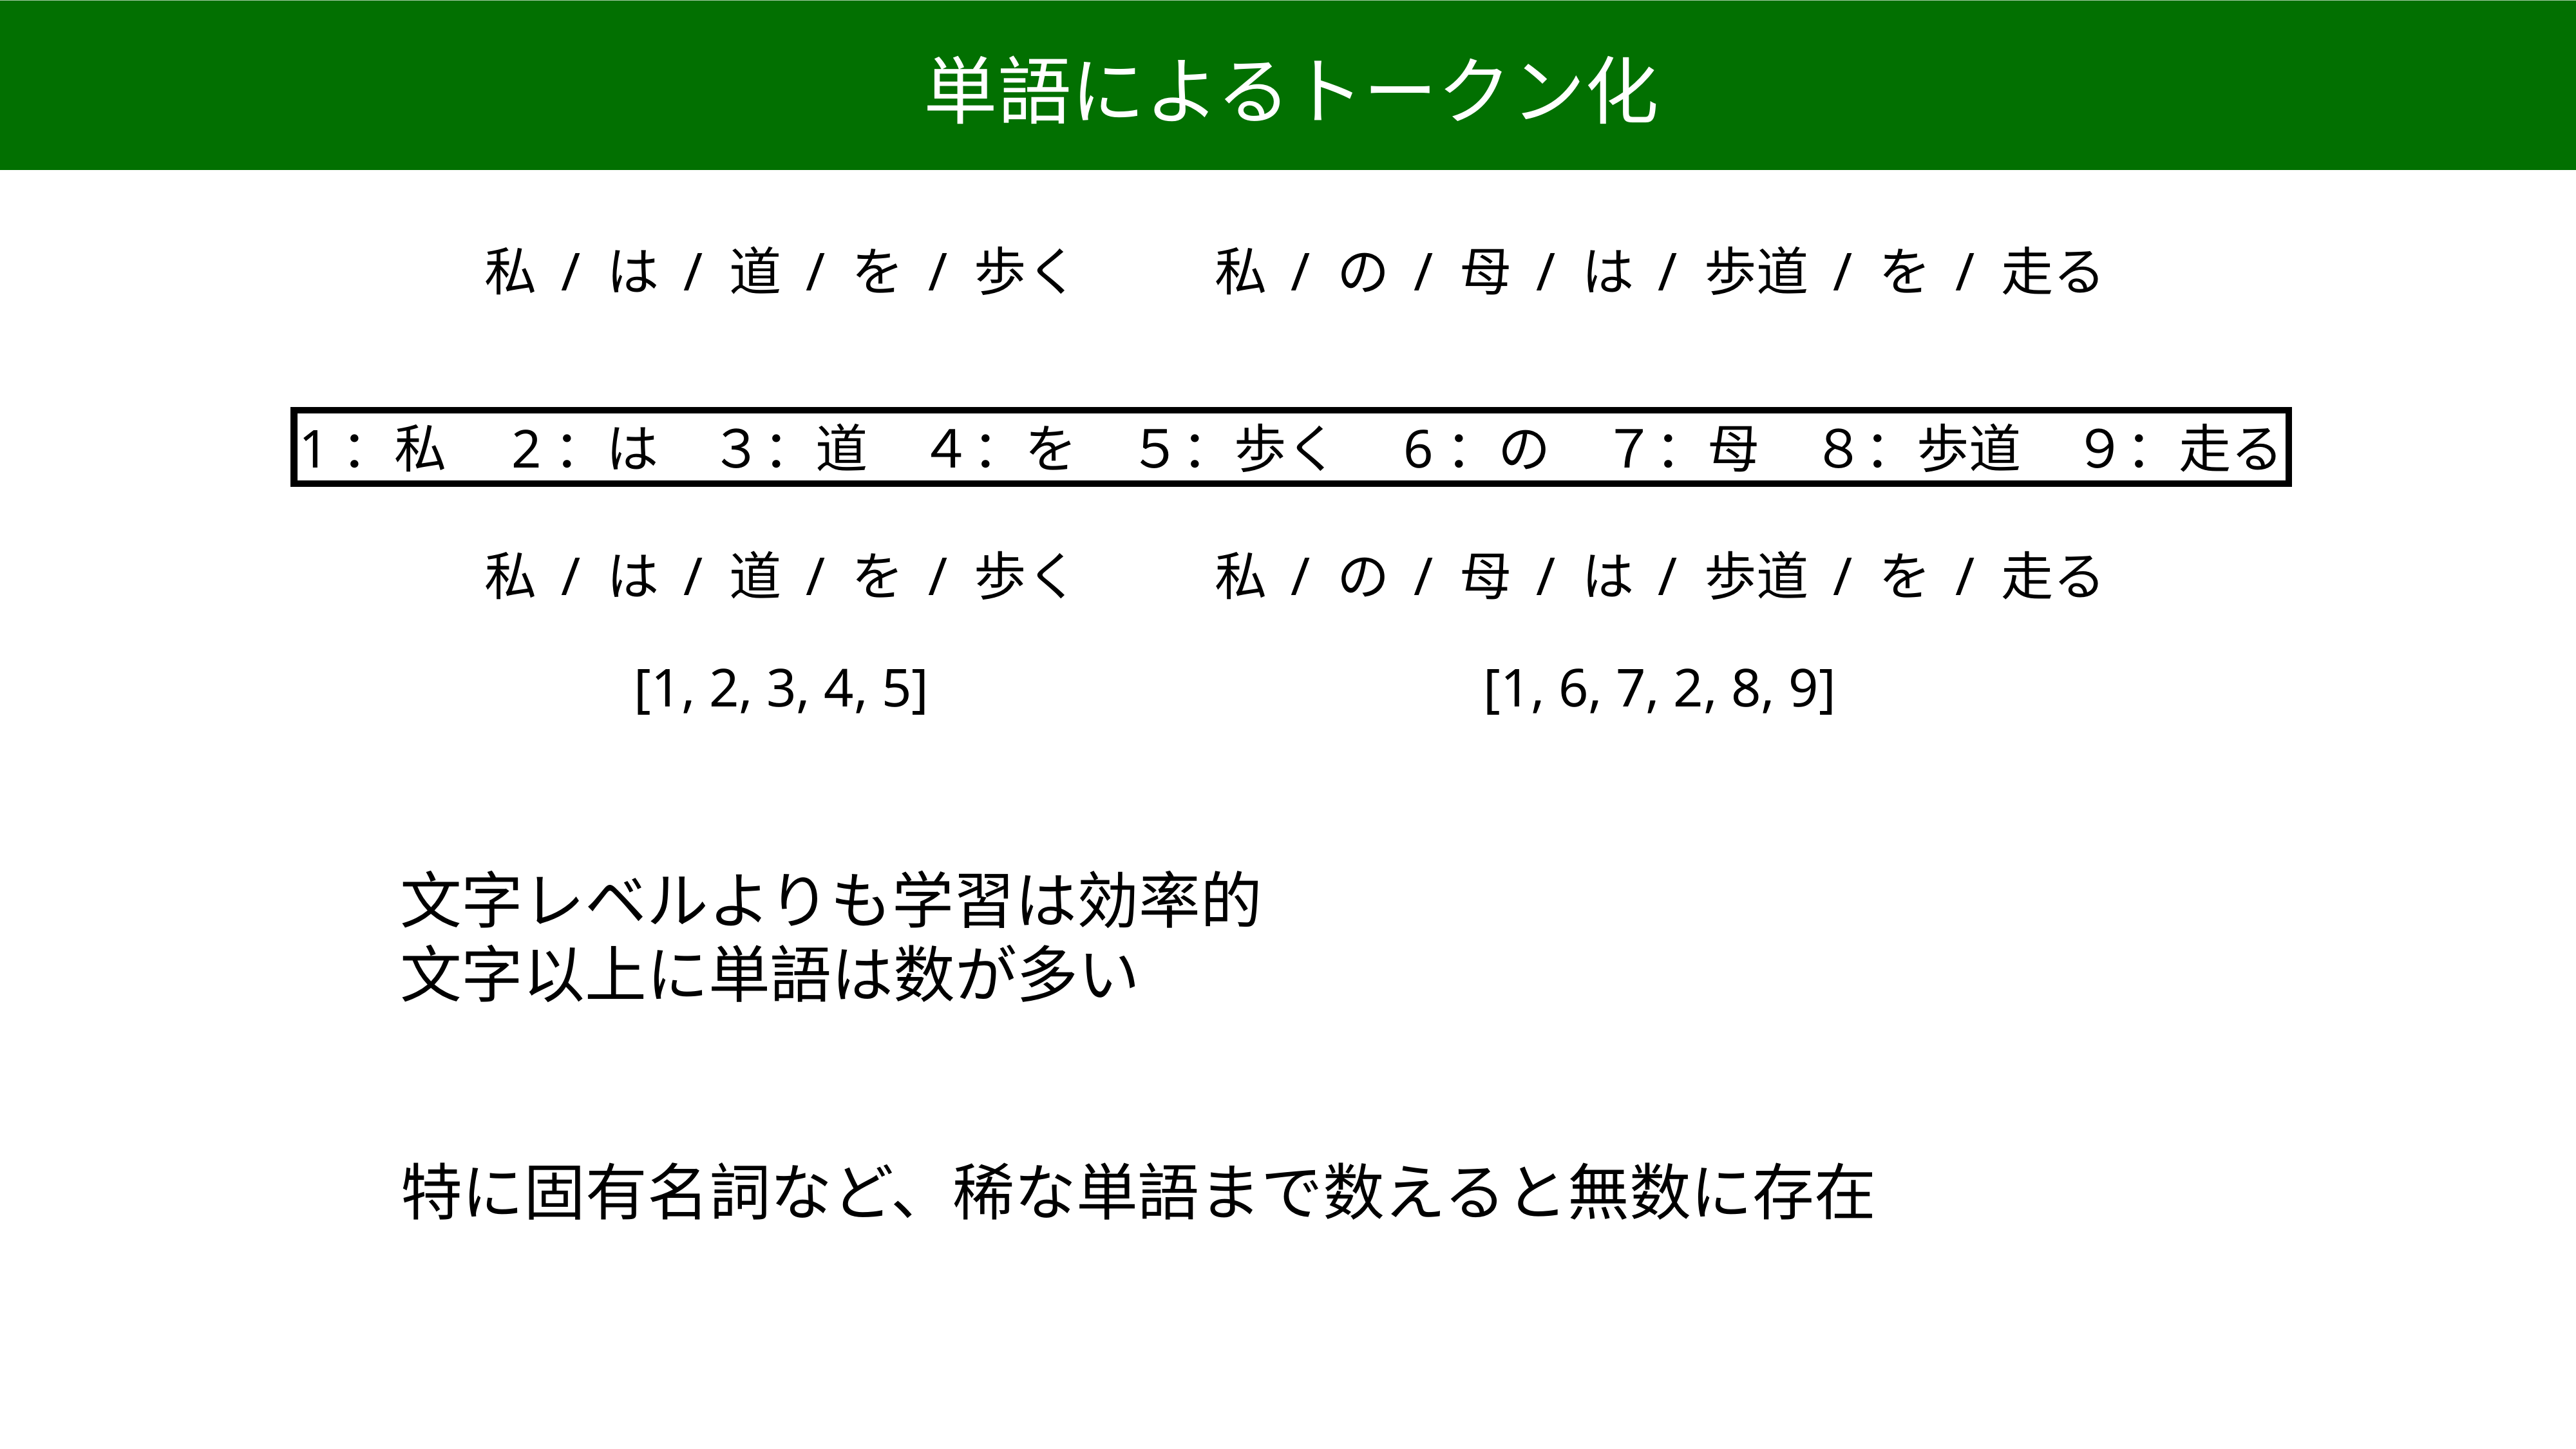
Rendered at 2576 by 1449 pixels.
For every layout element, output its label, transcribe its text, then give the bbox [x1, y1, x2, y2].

text_box 1：私 2：は ３：道 ４：を ５：歩く 6：の ７：母 ８：歩道 ９：走る [294, 410, 2289, 484]
text_box 単語によるトークン化 [918, 39, 1665, 138]
text_box 私 / の / 母 / は / 歩道 / を / 走る [1209, 232, 2111, 307]
text_box 私 / の / 母 / は / 歩道 / を / 走る [1209, 538, 2111, 612]
text_box [1, 2, 3, 4, 5] [629, 649, 935, 723]
text_box [0, 0, 2576, 170]
text_box 私 / は / 道 / を / 歩く [479, 232, 1084, 307]
text_box [1, 6, 7, 2, 8, 9] [1478, 649, 1842, 723]
text_box 私 / は / 道 / を / 歩く [479, 538, 1084, 612]
text_box 文字レベルよりも学習は効率的 文字以上に単語は数が多い [394, 856, 1268, 1016]
text_box 特に固有名詞など、稀な単語まで数えると無数に存在 [395, 1148, 1882, 1233]
